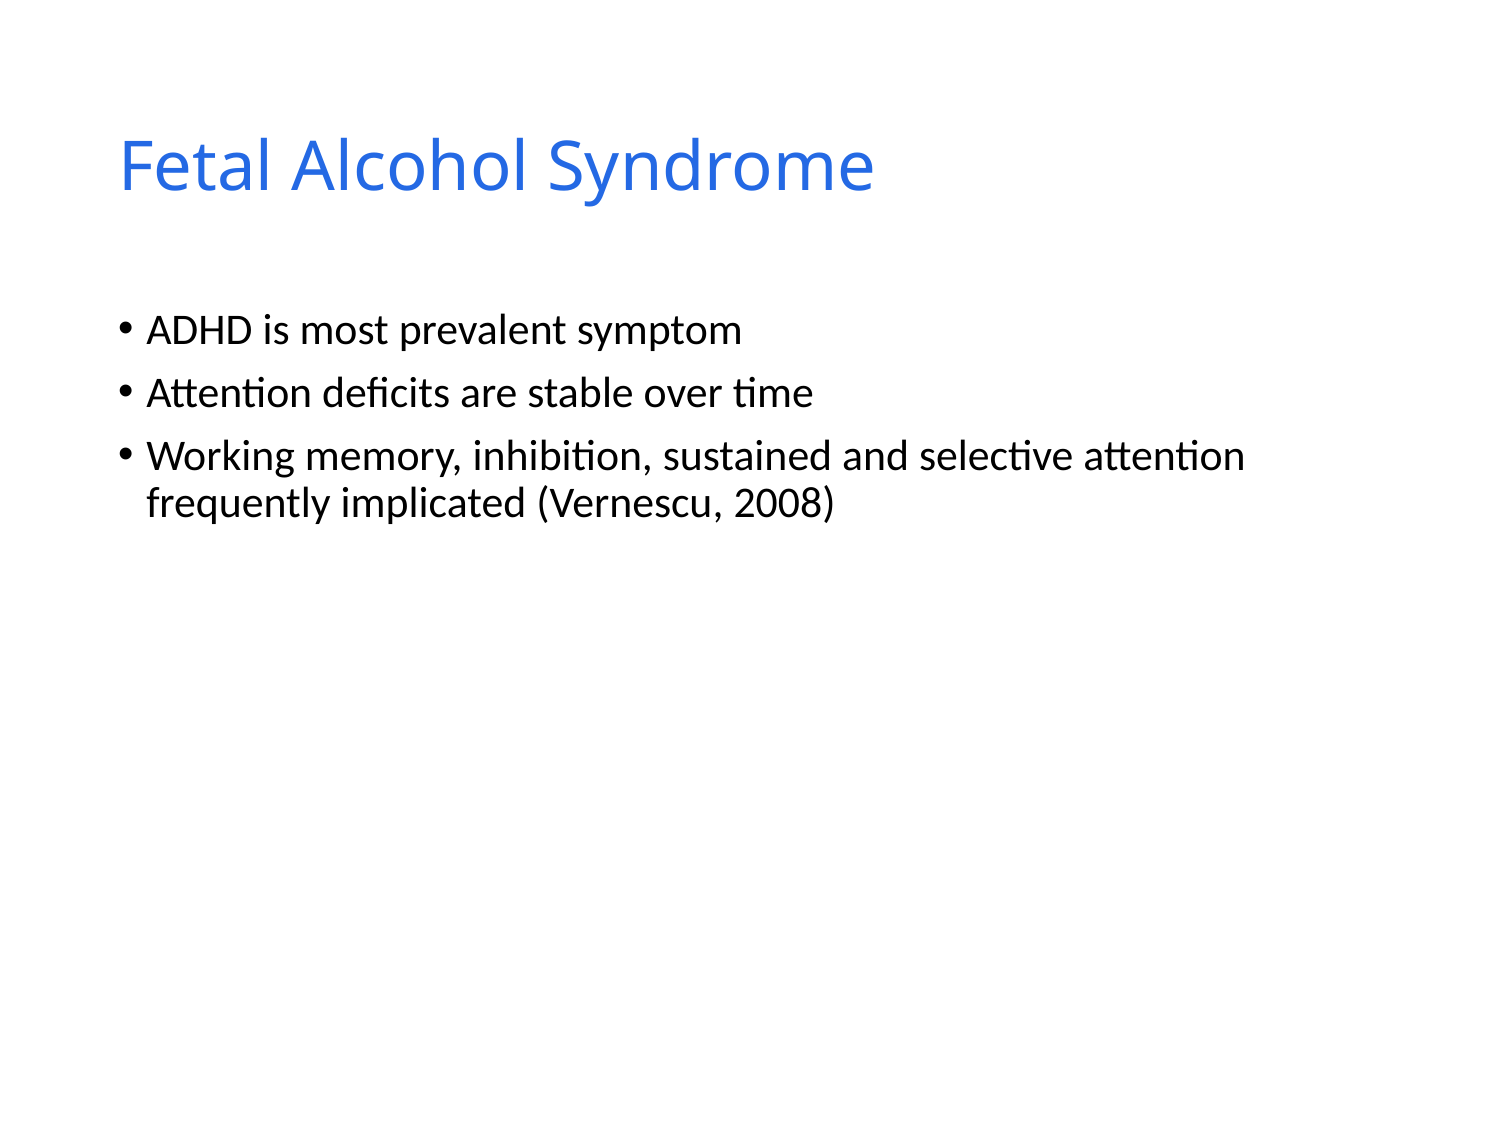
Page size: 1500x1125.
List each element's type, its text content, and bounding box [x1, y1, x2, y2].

list ADHD is most prevalent symptom Attention deficits are stable over time Working memory, inhibition, sustained and selective attention frequently implicated (Vernescu, 2008) [103, 299, 1397, 1014]
title Fetal Alcohol Syndrome [103, 59, 1397, 278]
